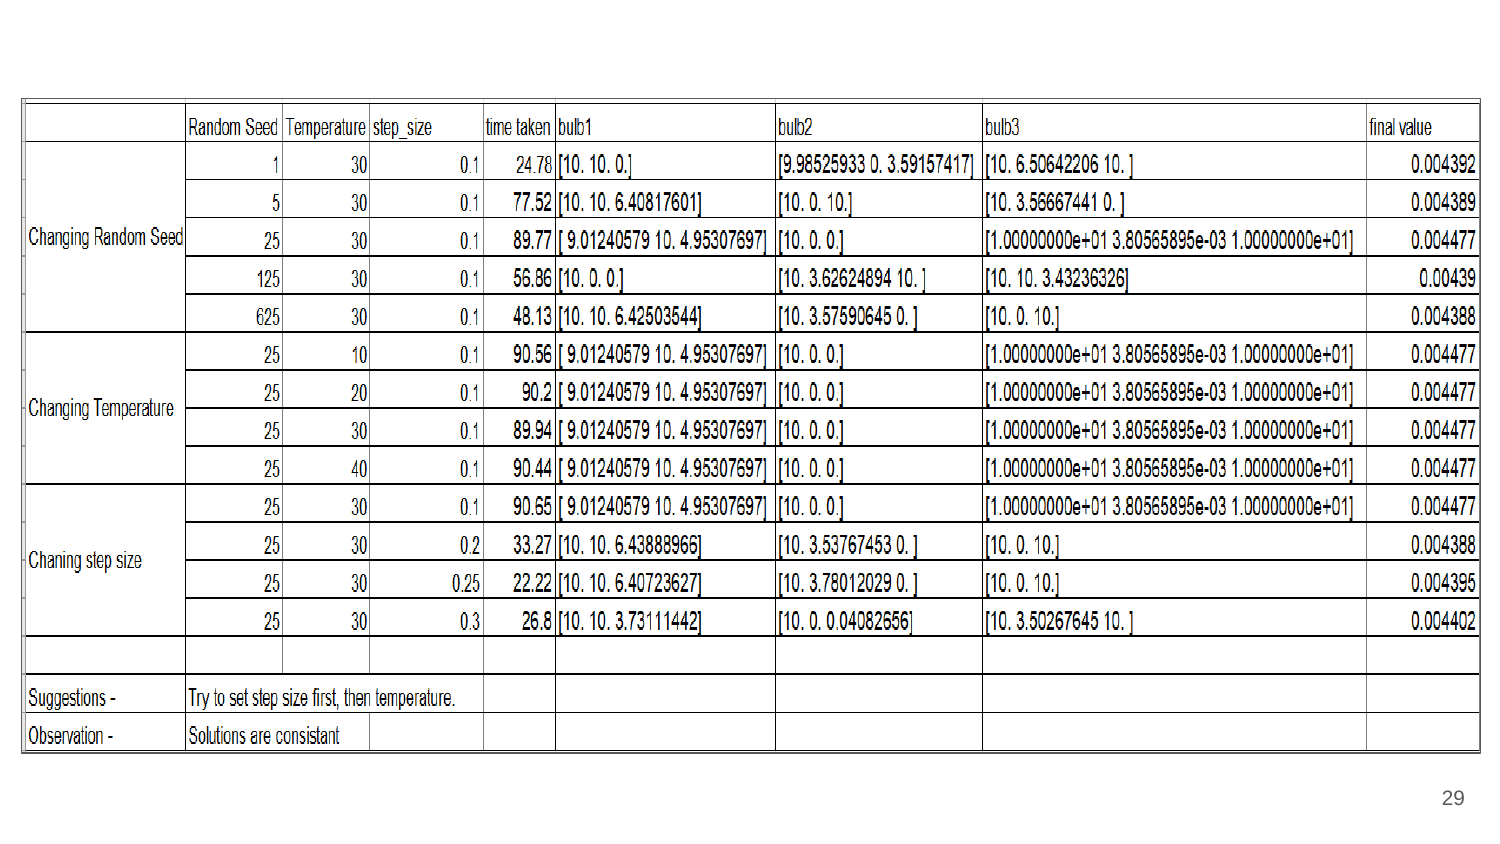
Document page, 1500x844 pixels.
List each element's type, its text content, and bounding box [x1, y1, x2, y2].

slide_number ‹#› [1389, 764, 1480, 830]
picture [22, 98, 1481, 753]
